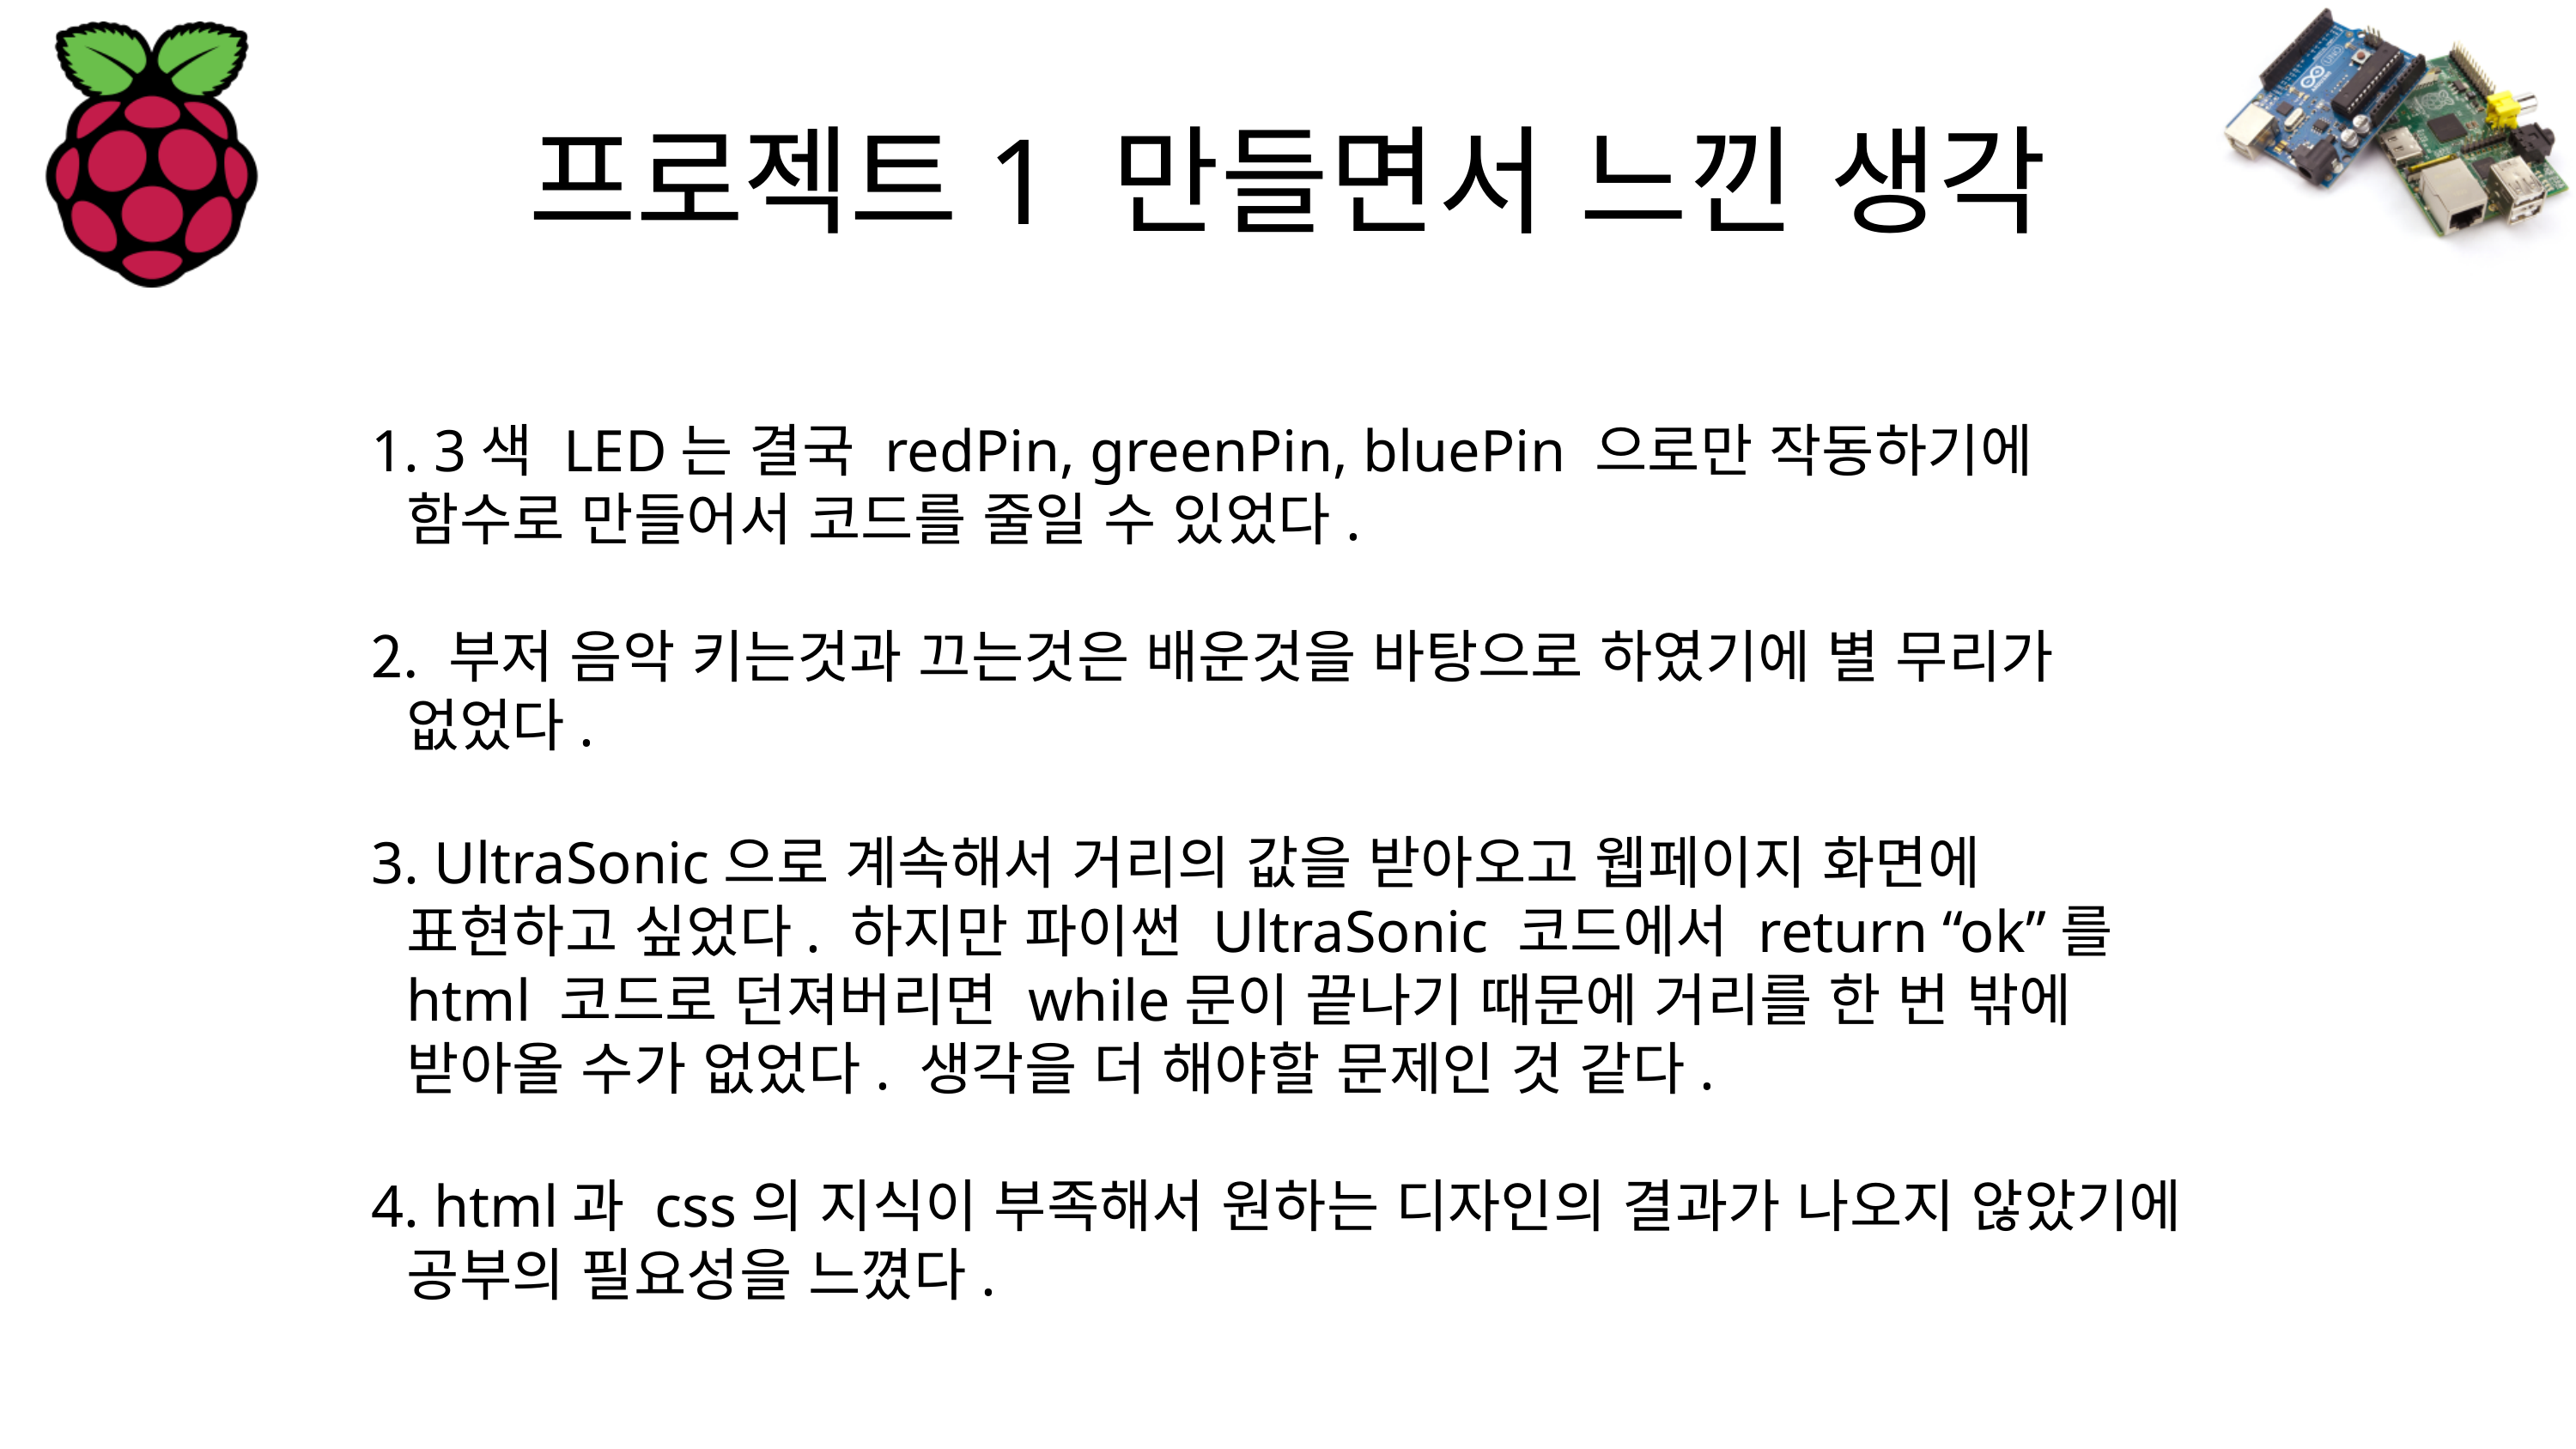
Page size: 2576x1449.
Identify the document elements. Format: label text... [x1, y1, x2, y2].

text_box 3색 LED는 결국 redPin, greenPin, bluePin 으로만 작동하기에 함수로 만들어서 코드를 줄일 수 있었다. 부저 음악 키는것과 끄는것은 배운것을 바탕으로 하였기에 별 무리가 없었다. UltraSonic으로 계속해서 거리의 값을 받아오고 웹페이지 화면에 표현하고 싶었다. 하지만 파이썬 UltraSonic 코드에서 return “ok”를 html 코드로 던져버리면 while문이 끝나기 때문에 거리를 한 번 밖에 받아올 수가 없었다. 생각을 더 해야할 문제인 것 같다. html과 css의 지식이 부족해서 원하는 디자인의 결과가 나오지 않았기에 공부의 필요성을 느꼈다. [358, 408, 2218, 1449]
text_box 프로젝트1 만들면서 느낀 생각 [446, 100, 2129, 255]
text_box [2216, 0, 2576, 288]
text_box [18, 21, 285, 288]
